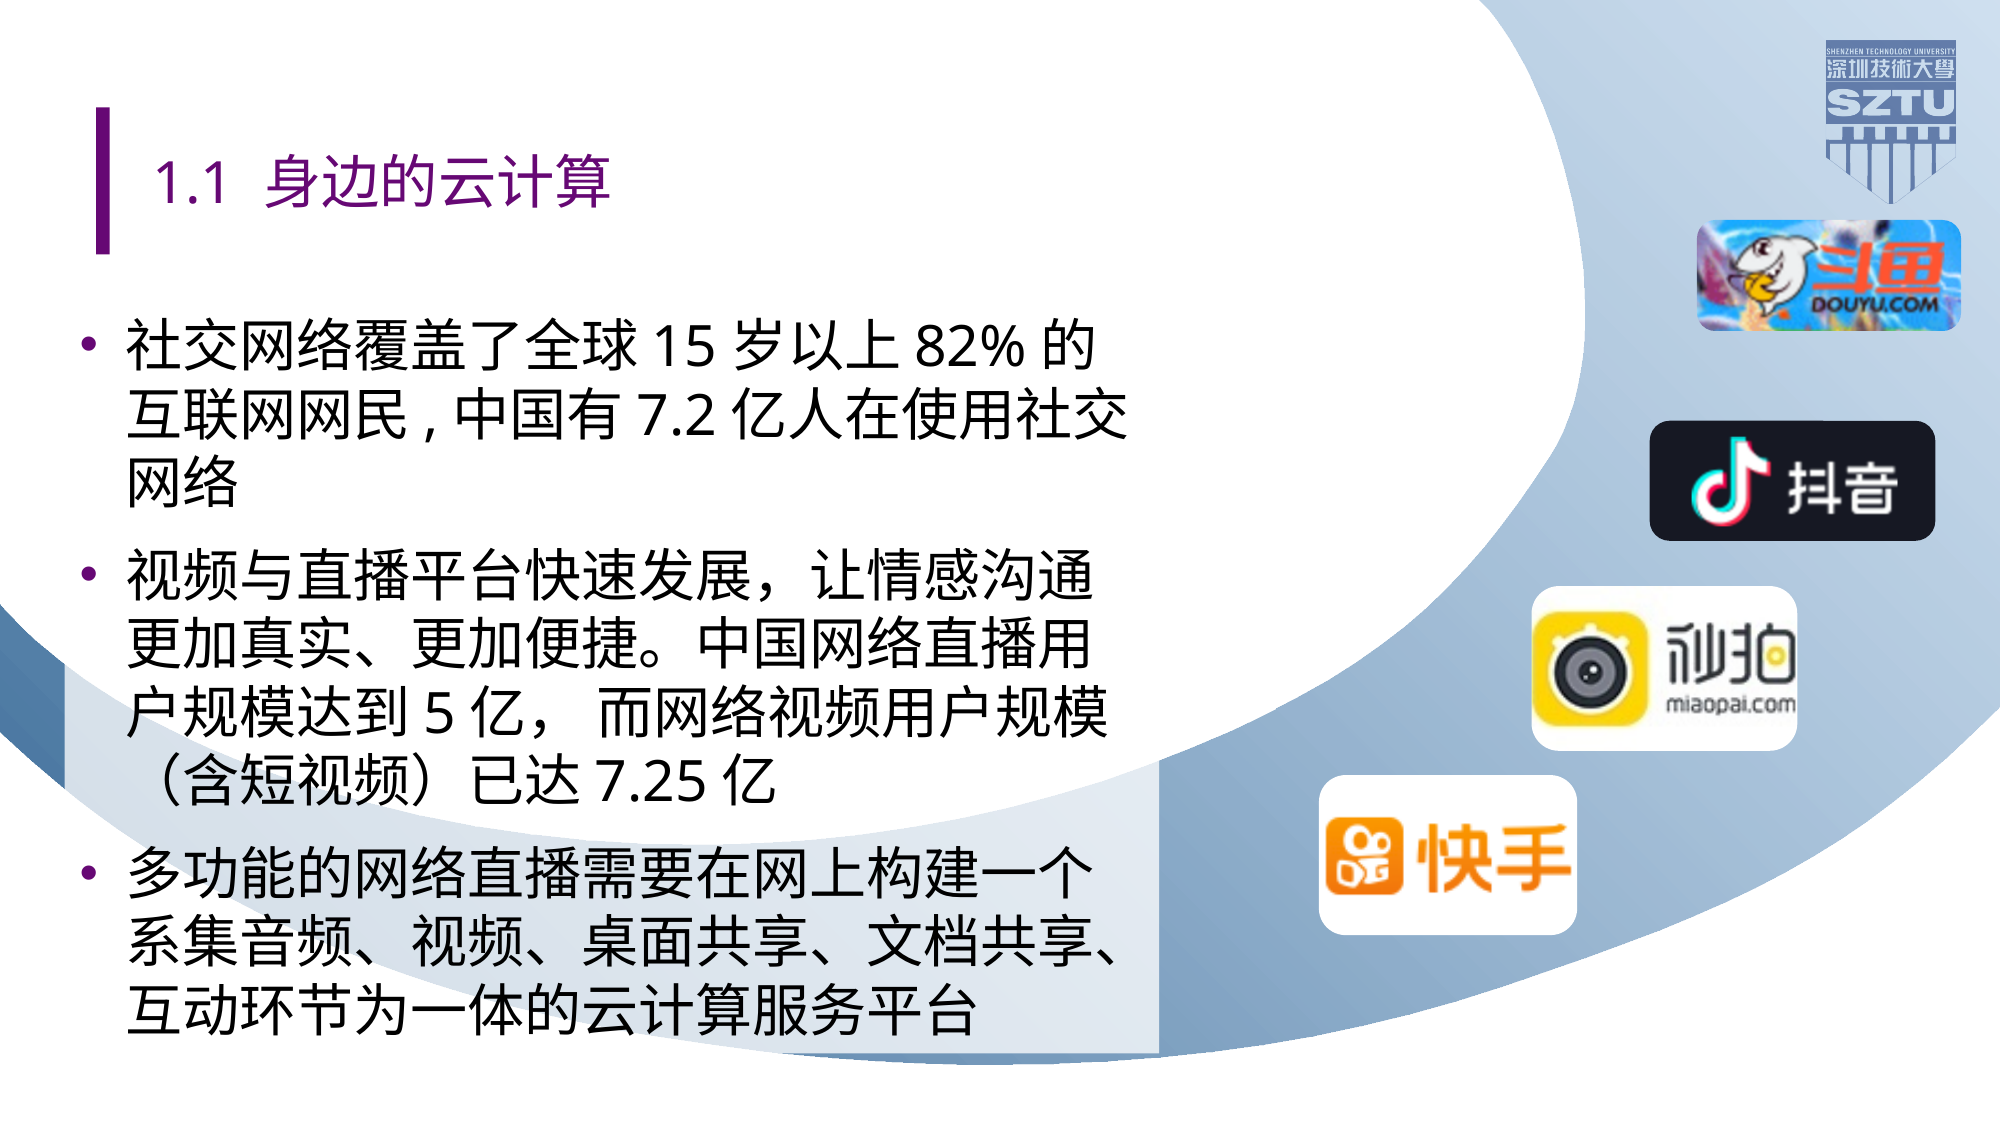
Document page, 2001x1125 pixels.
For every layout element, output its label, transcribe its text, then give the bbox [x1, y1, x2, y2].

picture [1318, 774, 1578, 936]
text_box [0, 603, 64, 788]
text_box [795, 0, 2000, 1065]
picture [1531, 585, 1798, 752]
list 社交网络覆盖了全球15岁以上82%的互联网网民,中国有7.2亿人在使用社交网络 视频与直播平台快速发展，让情感沟通更加真实、更加便捷。中国网络直播用户规模达到5亿， 而网络视频用户规模（含短视频）已达7.25亿 多功能的网络直播需要在网上构建一个系集音频、视频、桌面共享、文档共享、互动环节为一体的云计算服务平台 [64, 298, 1160, 1054]
picture [1649, 420, 1936, 542]
title 1.1 身边的云计算 [137, 97, 1863, 264]
picture [1696, 219, 1962, 332]
